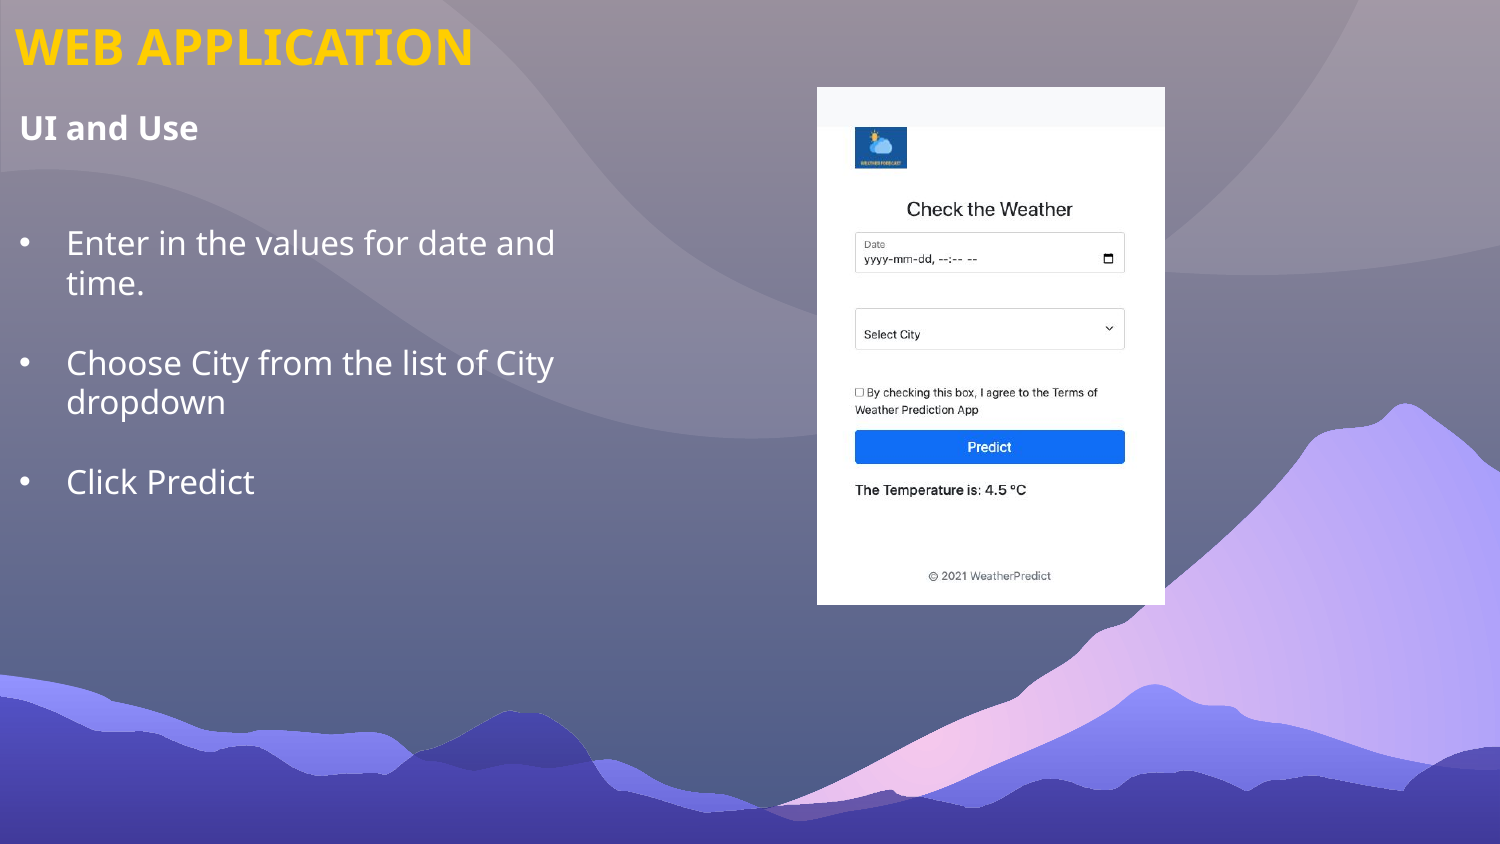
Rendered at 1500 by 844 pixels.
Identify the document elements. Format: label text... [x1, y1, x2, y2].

title WEB APPLICATION [0, 0, 519, 70]
text_box Enter in the values for date and time. Choose City from the list of City dropdown Click Predict [4, 167, 627, 506]
text_box UI and Use [4, 92, 785, 163]
picture [817, 87, 1165, 605]
